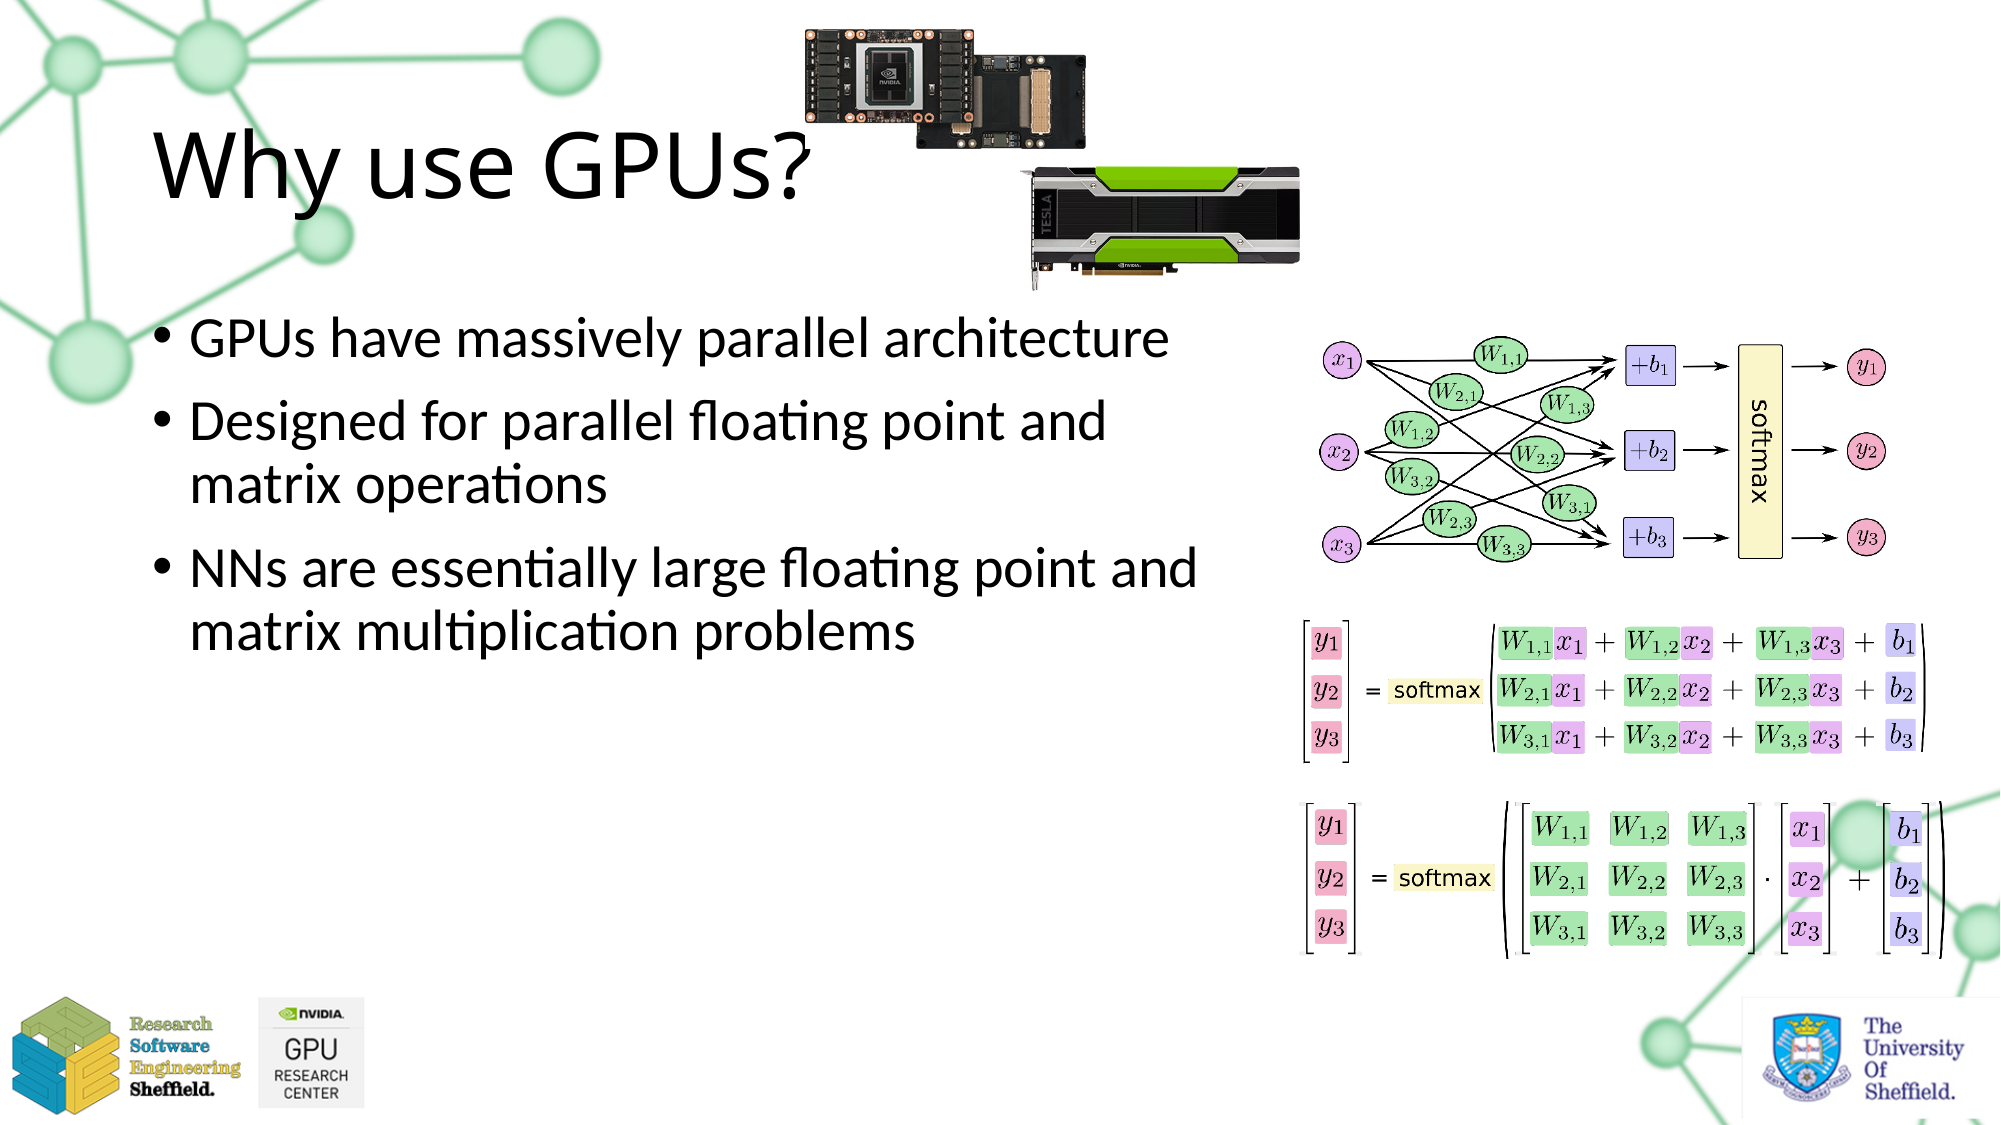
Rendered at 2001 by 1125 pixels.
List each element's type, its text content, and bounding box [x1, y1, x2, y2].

picture [0, 0, 2001, 1125]
list GPUs have massively parallel architecture Designed for parallel floating point and matrix operations NNs are essentially large floating point and matrix multiplication problems [137, 299, 1262, 1014]
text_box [1299, 336, 1945, 959]
title Why use GPUs? [137, 59, 1863, 278]
